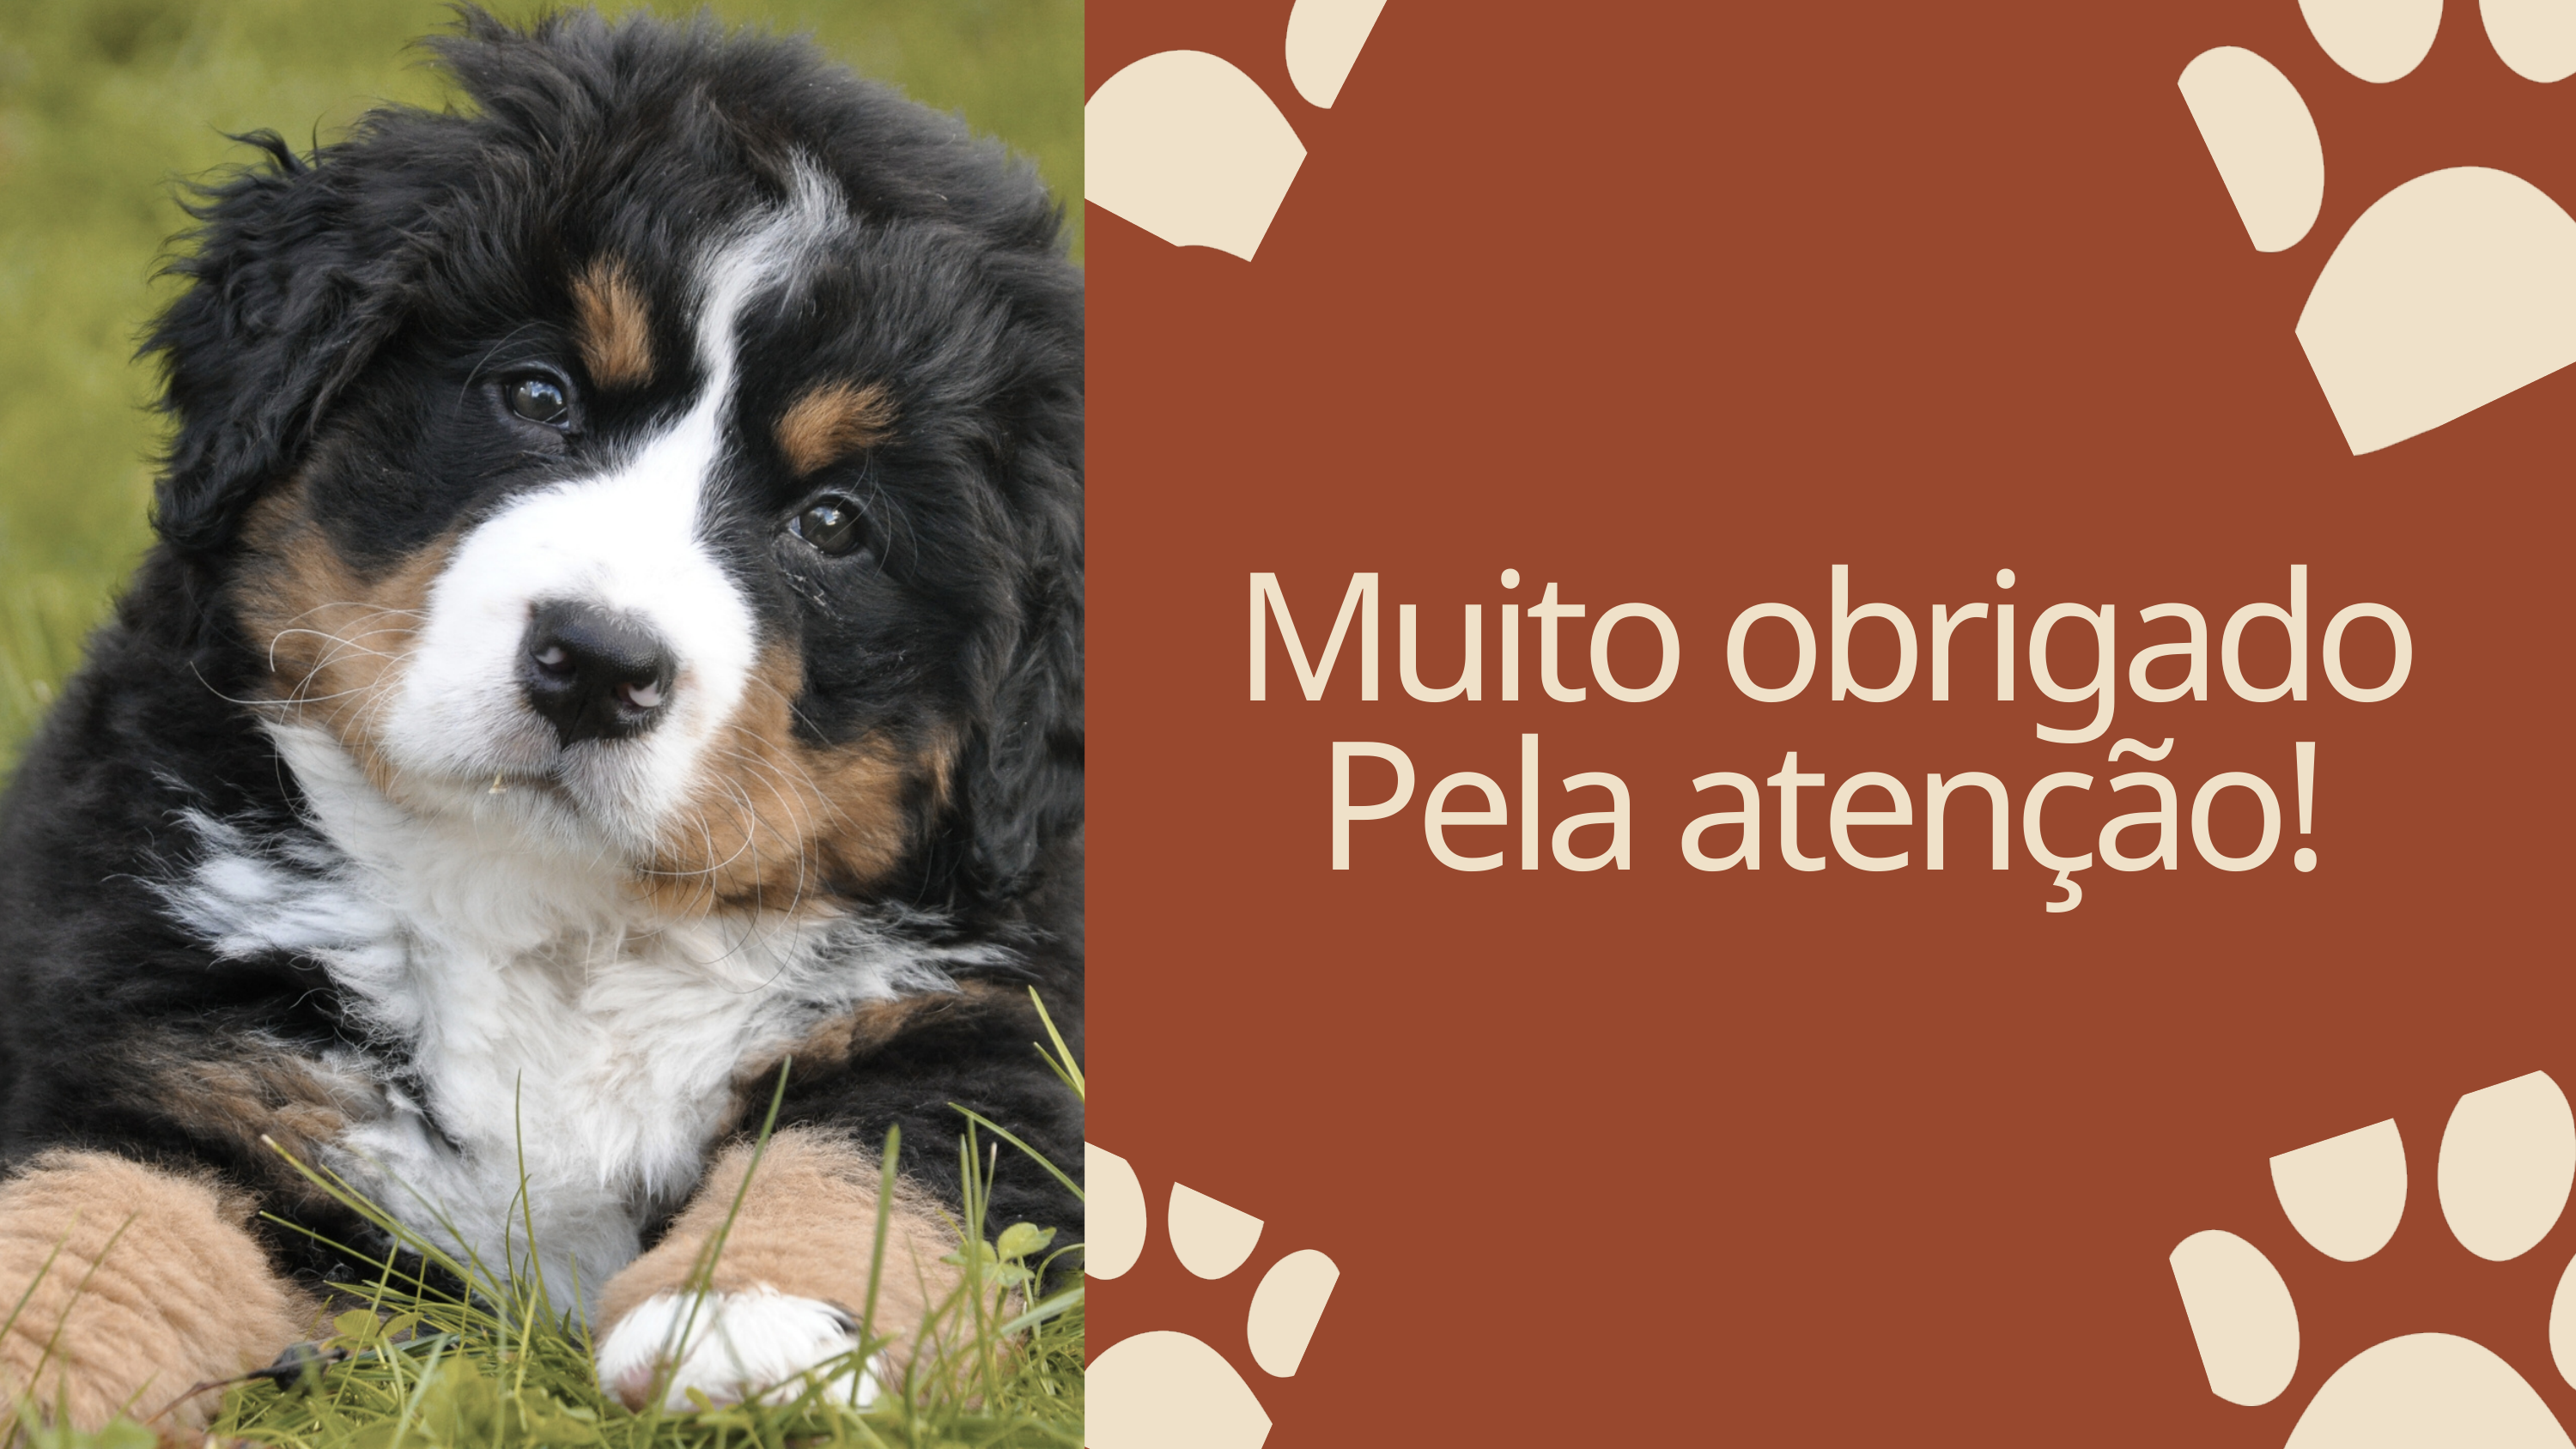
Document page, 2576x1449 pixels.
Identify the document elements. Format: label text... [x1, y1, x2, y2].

text_box Muito obrigado Pela atenção! [1228, 566, 2419, 906]
text_box [2148, 1063, 2576, 1449]
text_box [2157, 0, 2576, 465]
text_box [1085, 1141, 1347, 1449]
text_box [1085, 0, 1388, 280]
text_box [0, 0, 1085, 1449]
